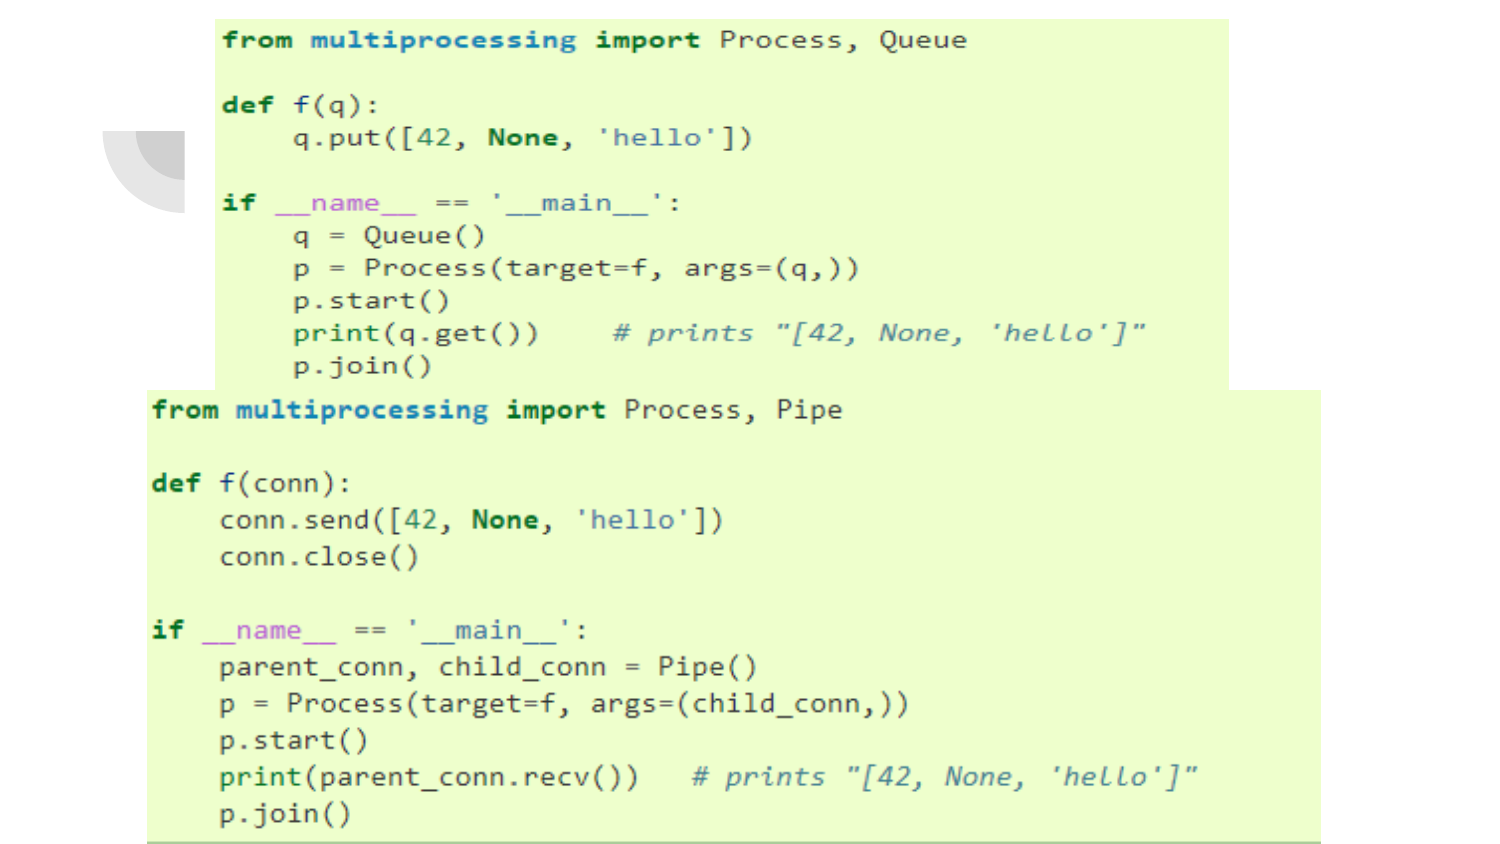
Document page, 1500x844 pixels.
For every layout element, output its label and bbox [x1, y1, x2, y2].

picture [147, 18, 1321, 844]
